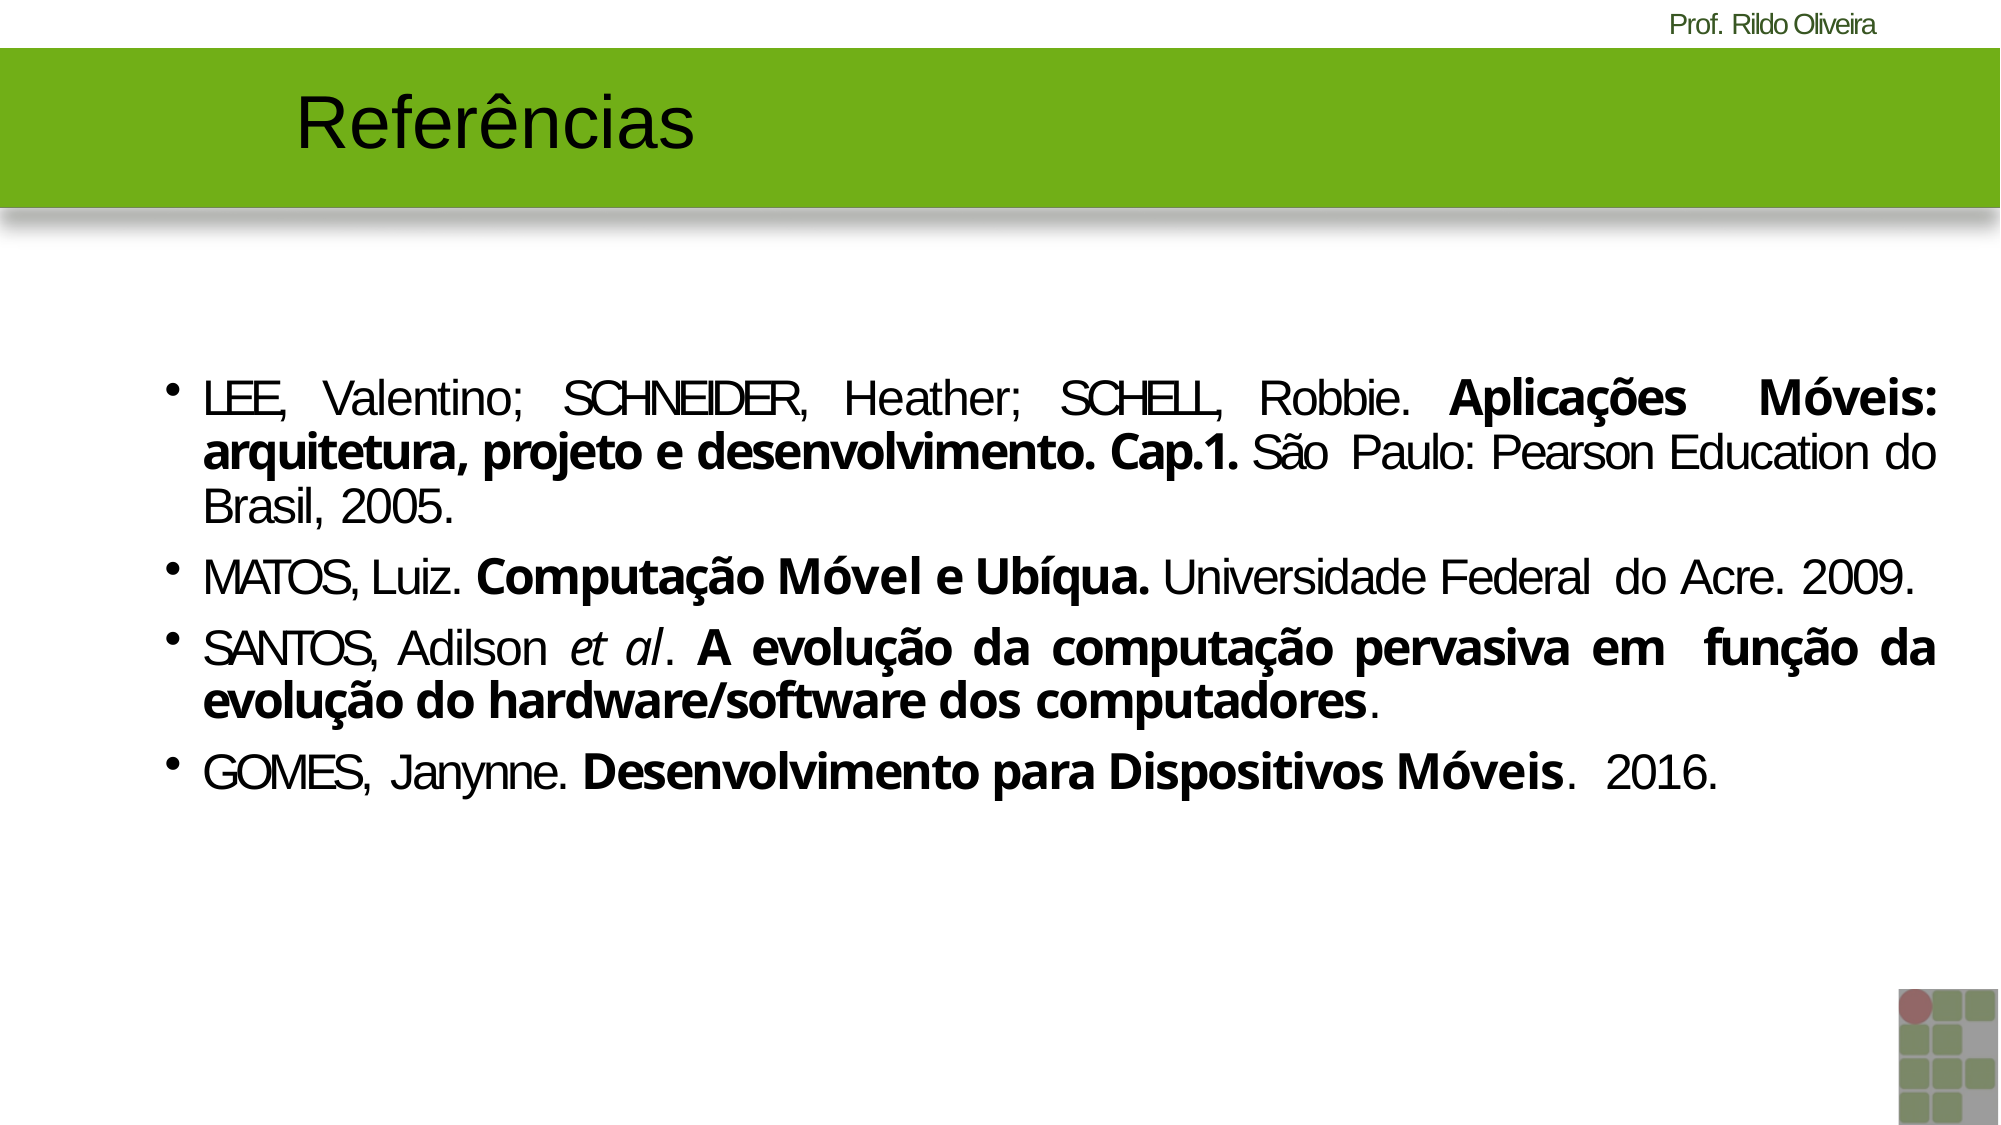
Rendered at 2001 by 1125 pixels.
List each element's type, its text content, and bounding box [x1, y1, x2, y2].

text_box [1898, 989, 1999, 1125]
picture [0, 48, 2000, 386]
text_box LEE, Valentino; SCHNEIDER, Heather; SCHELL, Robbie. Aplicações Móveis: arquitetura, projeto e desenvolvimento. Cap.1. São Paulo: Pearson Education do Brasil, 2005. MATOS, Luiz. Computação Móvel e Ubíqua. Universidade Federal do Acre. 2009. SANTOS, Adilson et al. A evolução da computação pervasiva em função da evolução do hardware/software dos computadores. GOMES, Janynne. Desenvolvimento para Dispositivos Móveis. 2016. [162, 362, 1938, 800]
title Referências [293, 71, 850, 262]
